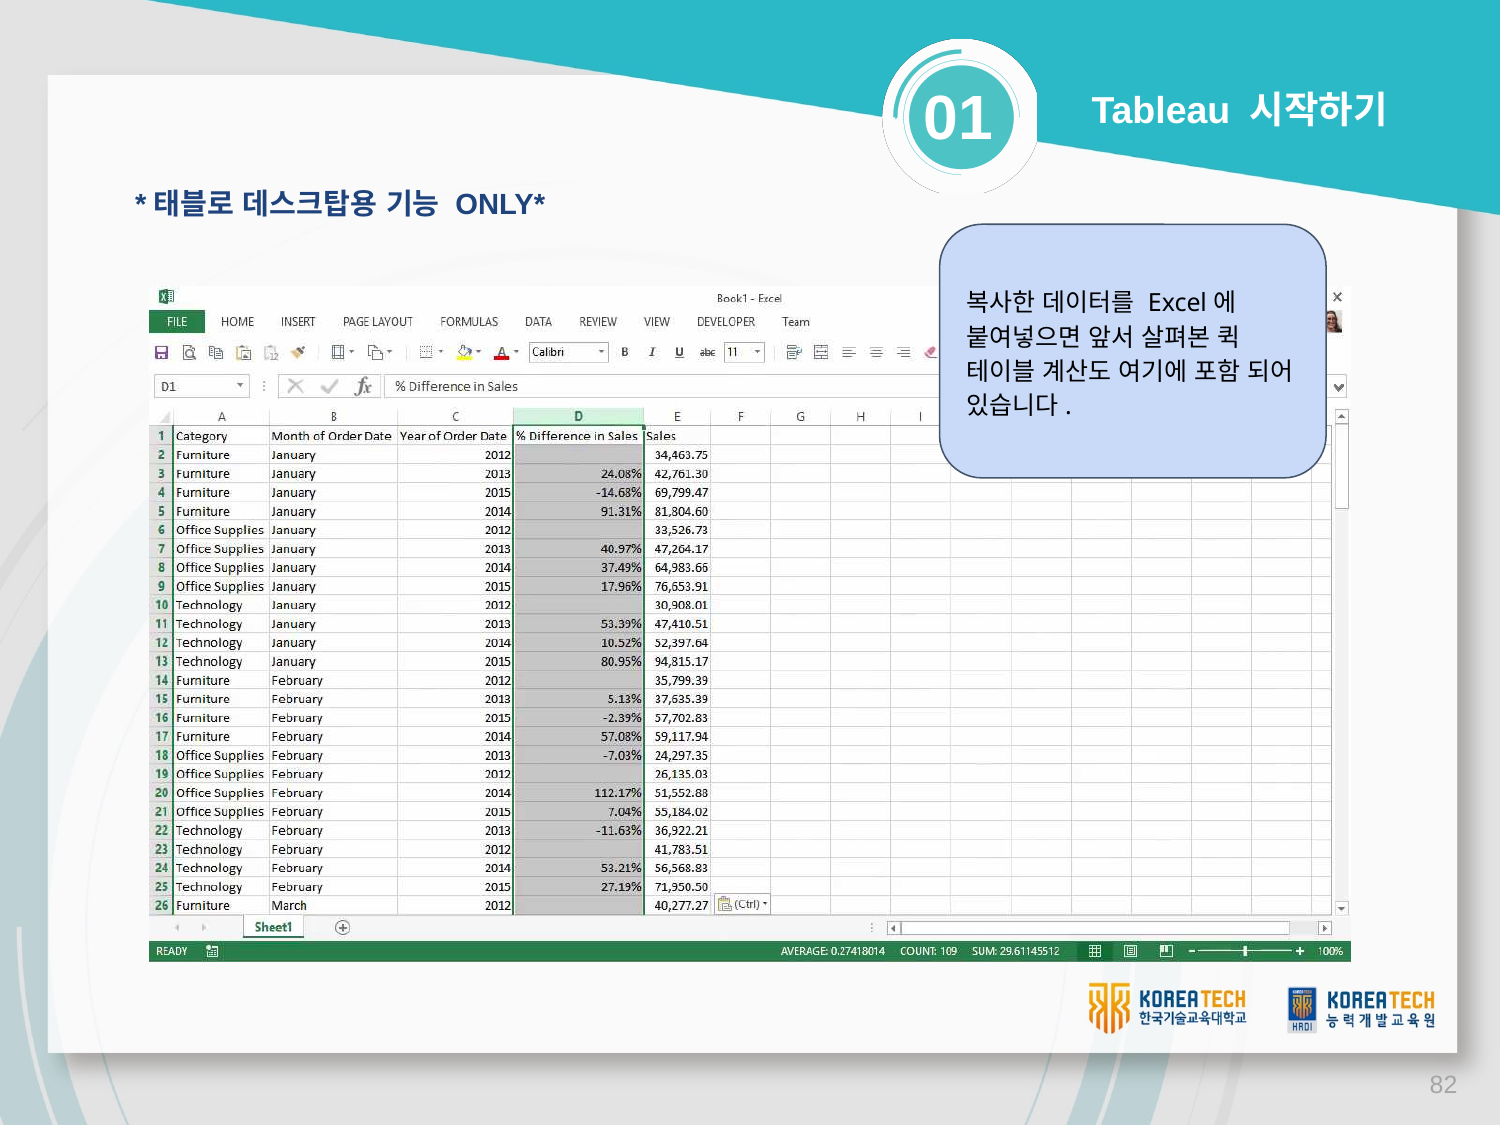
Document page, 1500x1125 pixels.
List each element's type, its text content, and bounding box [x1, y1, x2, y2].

text_box Tableau 시작하기 [1046, 78, 1433, 140]
picture [0, 0, 1500, 1125]
slide_number 82 [1225, 1053, 1473, 1114]
text_box 복사한 데이터를 Excel에 붙여넣으면 앞서 살펴본 퀵 테이블 계산도 여기에 포함 되어 있습니다. [939, 224, 1327, 284]
text_box *태블로 데스크탑용 기능 ONLY* [120, 170, 1273, 262]
